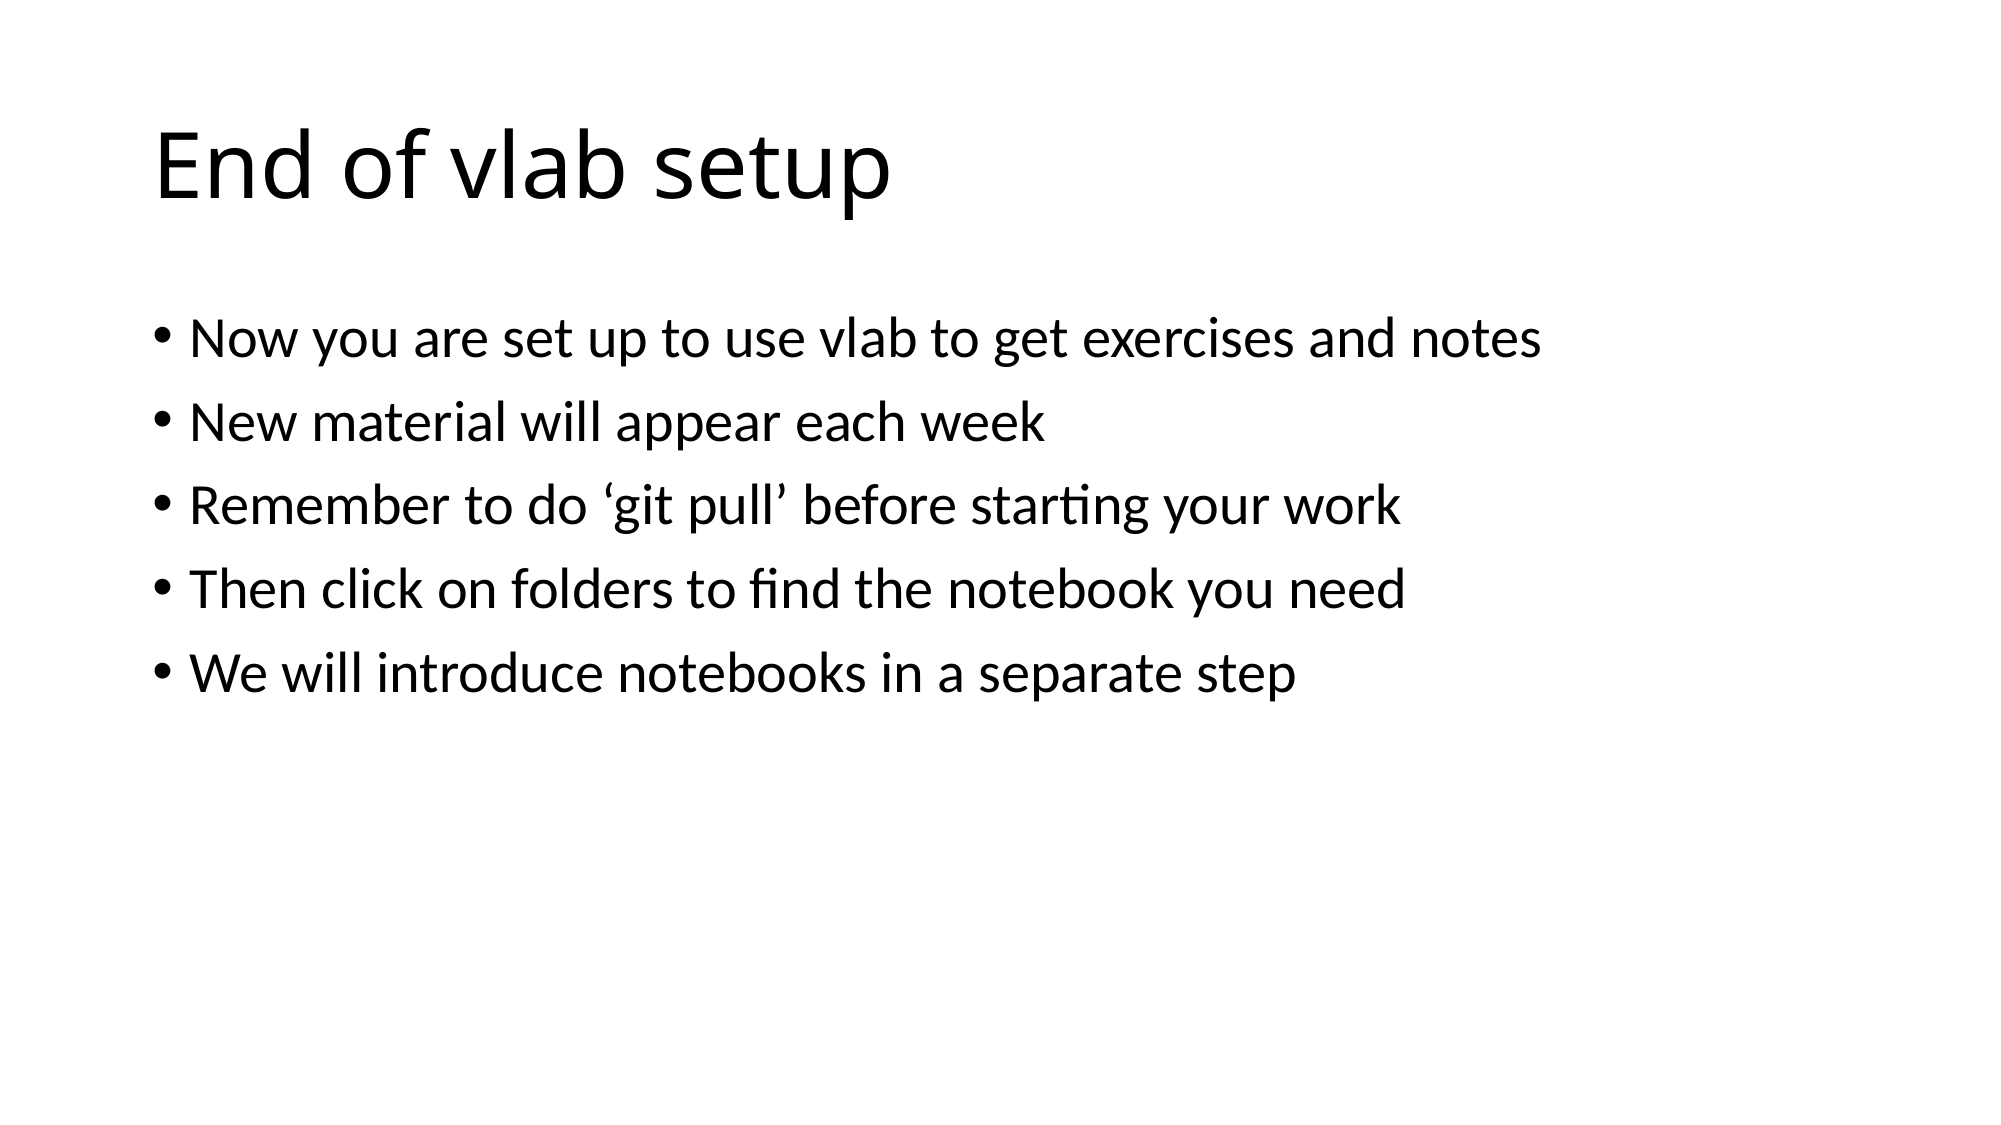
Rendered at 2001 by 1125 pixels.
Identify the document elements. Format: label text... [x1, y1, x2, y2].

list Now you are set up to use vlab to get exercises and notes New material will appear each week Remember to do ‘git pull’ before starting your work Then click on folders to find the notebook you need We will introduce notebooks in a separate step [137, 299, 1863, 1014]
title End of vlab setup [137, 59, 1863, 278]
